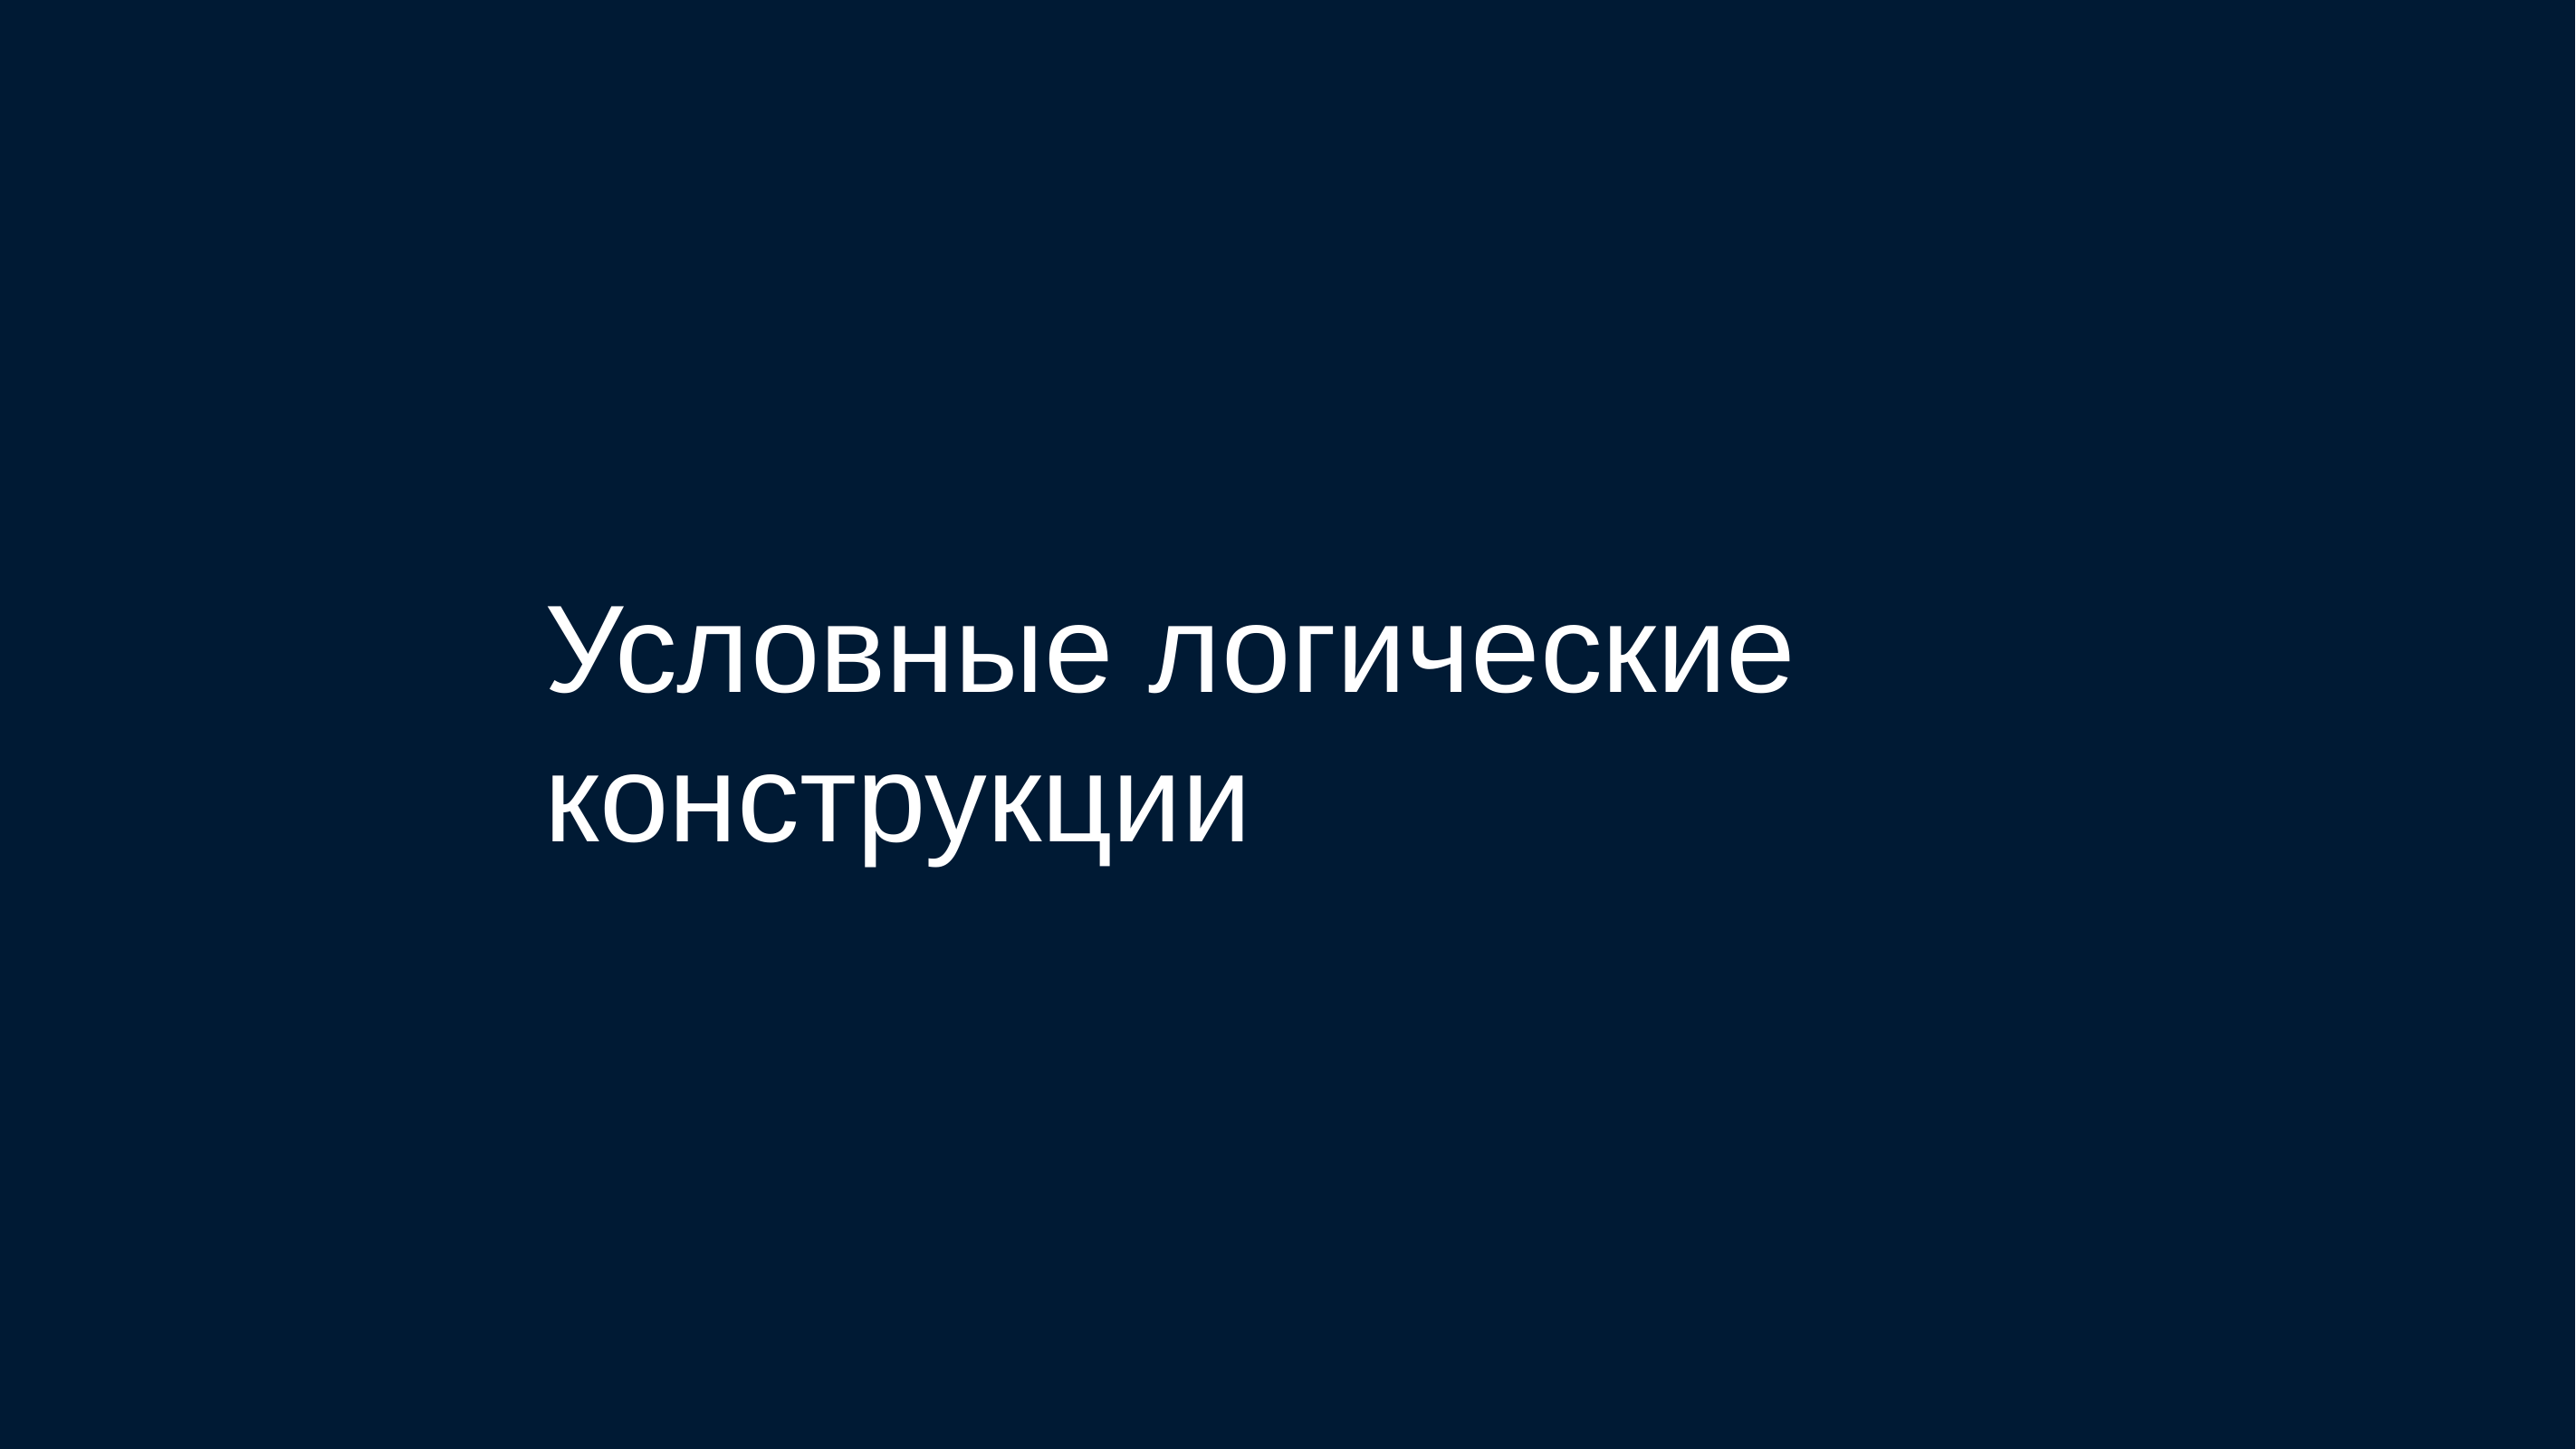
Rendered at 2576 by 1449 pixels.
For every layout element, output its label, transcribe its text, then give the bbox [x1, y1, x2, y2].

title Условные логические конструкции [544, 341, 2223, 868]
